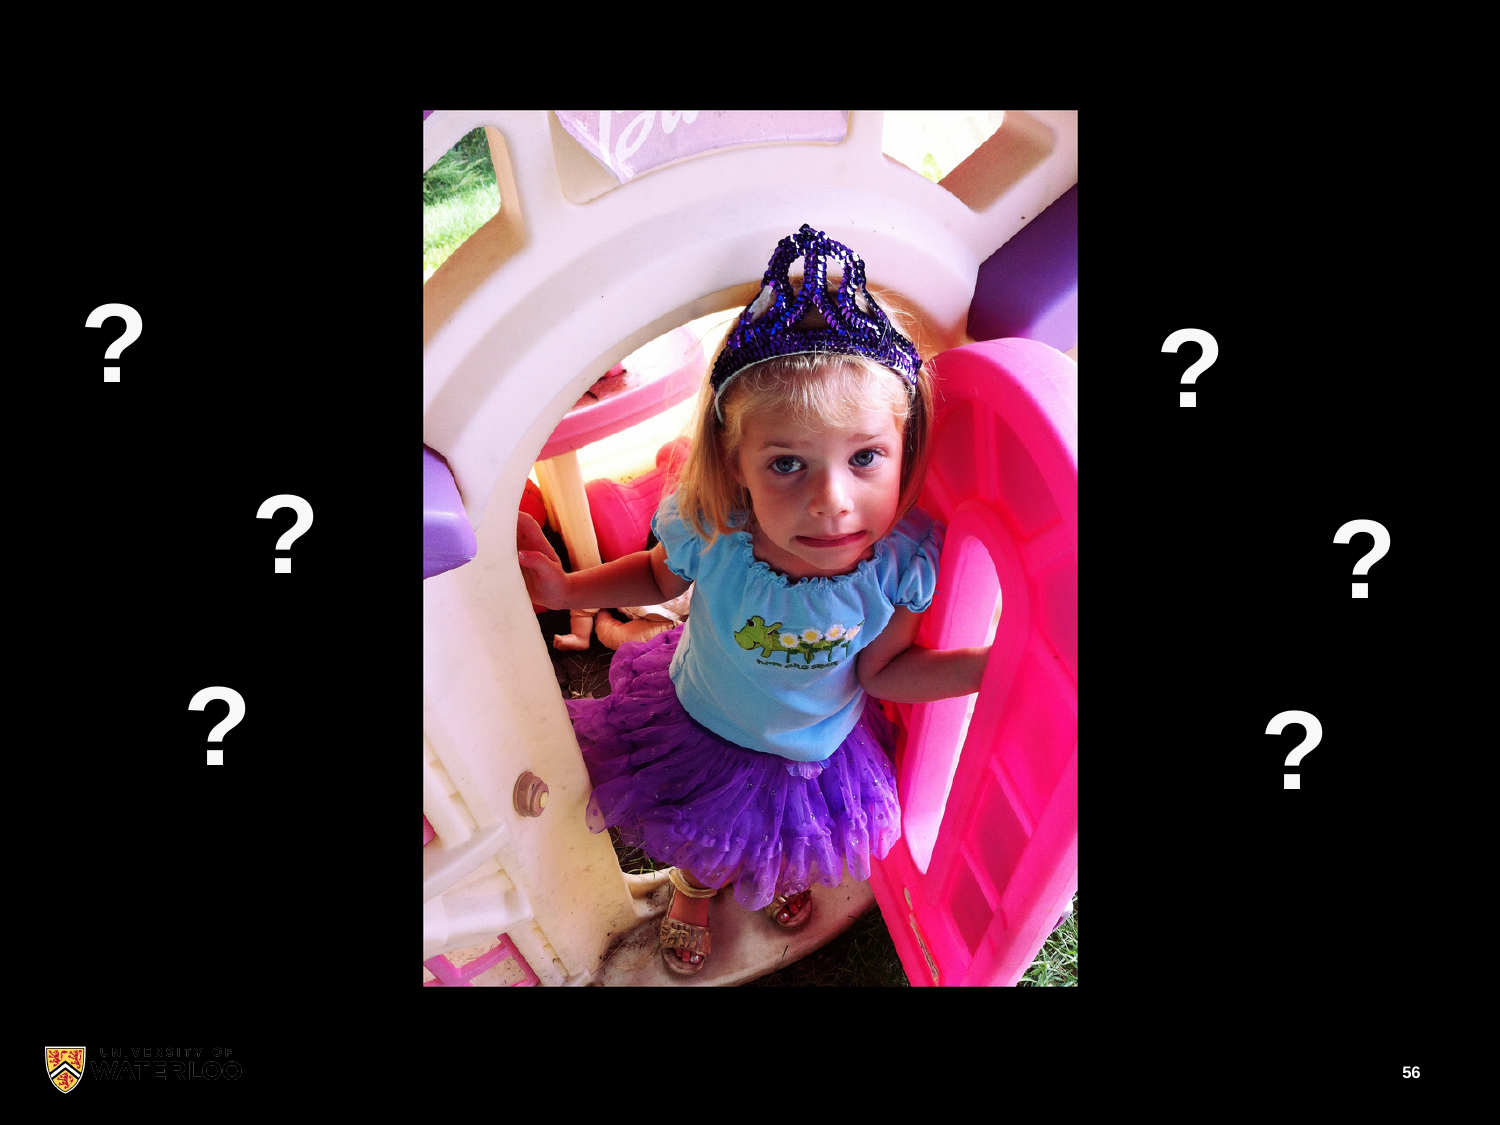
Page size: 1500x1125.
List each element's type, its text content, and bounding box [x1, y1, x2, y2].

text_box ? ? ? [64, 262, 405, 795]
picture [8, 1016, 279, 1125]
text_box ? ? ? [1141, 287, 1482, 820]
picture [412, 99, 1088, 997]
